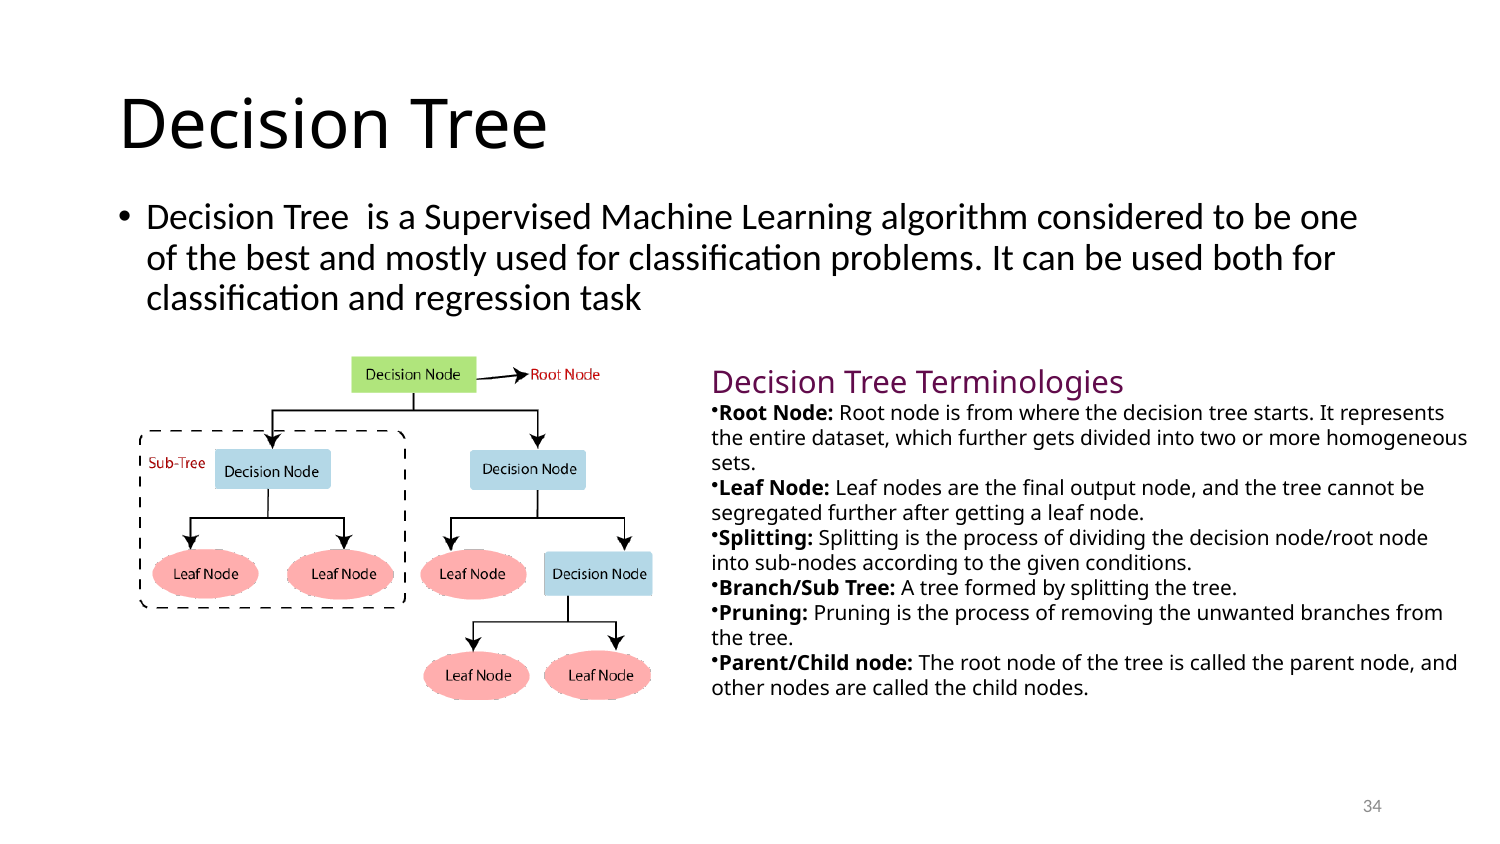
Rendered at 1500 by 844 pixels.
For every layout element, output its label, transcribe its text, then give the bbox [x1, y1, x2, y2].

text_box Decision Tree Terminologies Root Node: Root node is from where the decision tree starts. It represents the entire dataset, which further gets divided into two or more homogeneous sets. Leaf Node: Leaf nodes are the final output node, and the tree cannot be segregated further after getting a leaf node. Splitting: Splitting is the process of dividing the decision node/root node into sub-nodes according to the given conditions. Branch/Sub Tree: A tree formed by splitting the tree. Pruning: Pruning is the process of removing the unwanted branches from the tree. Parent/Child node: The root node of the tree is called the parent node, and other nodes are called the child nodes. [696, 354, 1483, 708]
picture [136, 353, 657, 700]
list Decision Tree is a Supervised Machine Learning algorithm considered to be one of the best and mostly used for classification problems. It can be used both for classification and regression task [103, 189, 1397, 760]
slide_number 34 [1059, 782, 1397, 827]
title Decision Tree [103, 44, 1397, 189]
